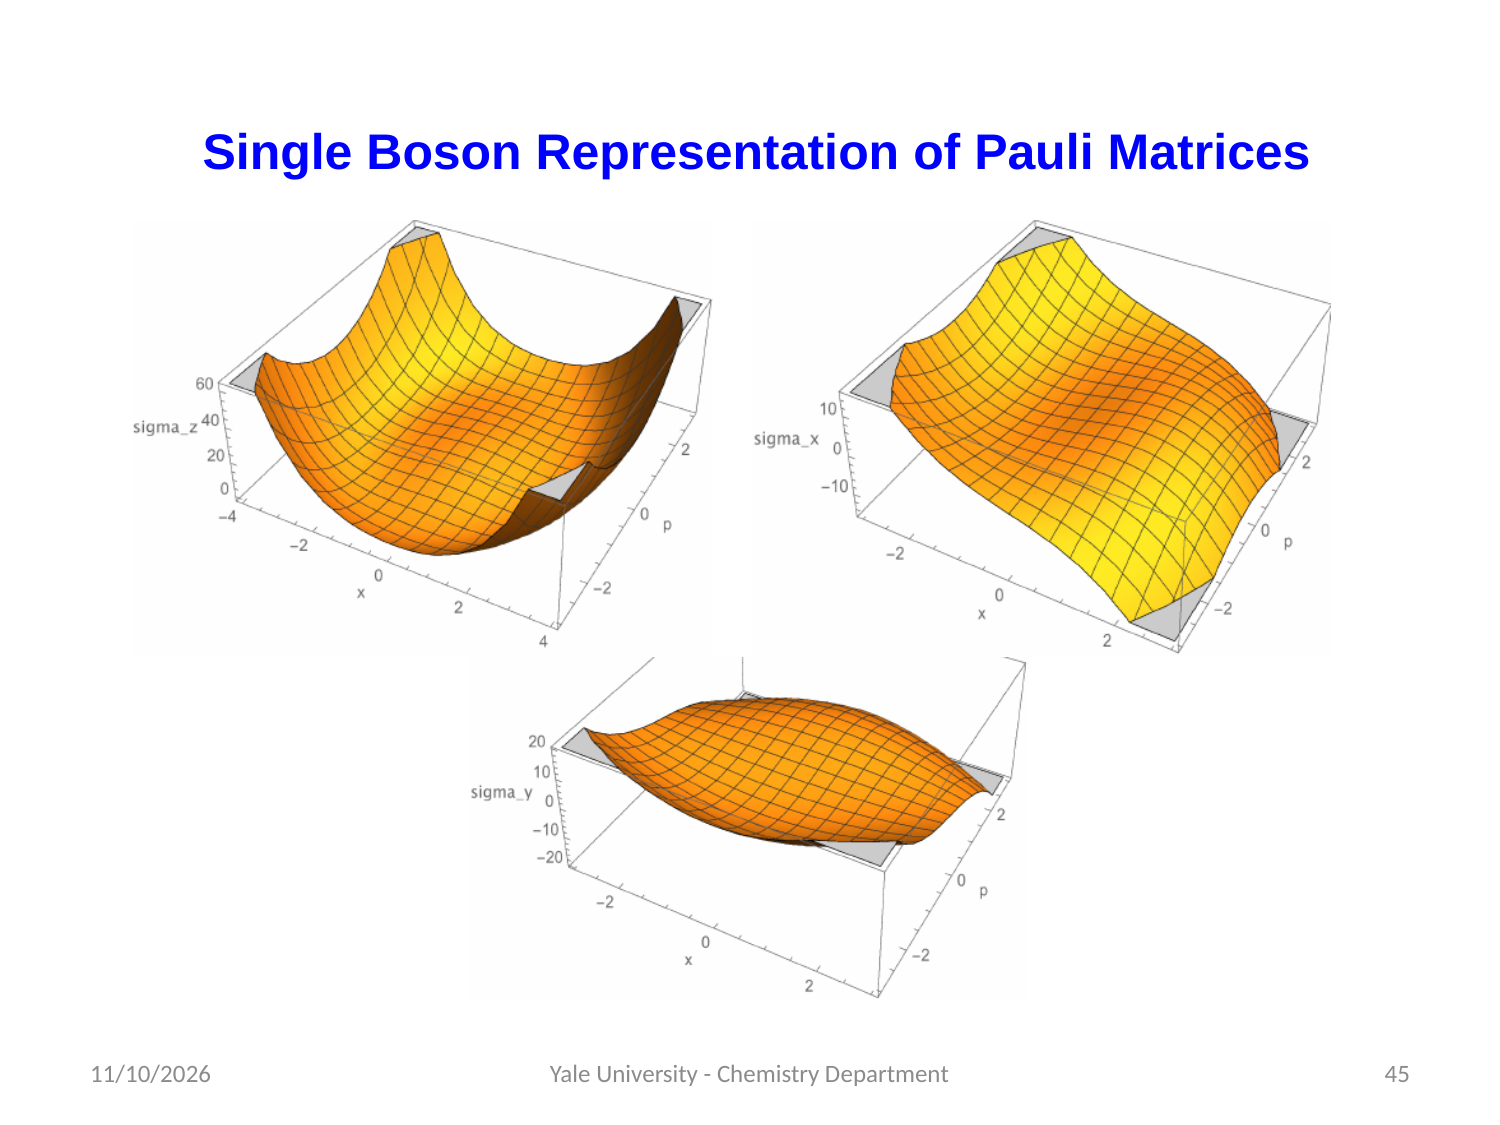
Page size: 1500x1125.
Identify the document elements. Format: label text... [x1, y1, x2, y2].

picture [119, 205, 1331, 1008]
text_box Single Boson Representation of Pauli Matrices [62, 93, 1452, 206]
slide_number 45 [1074, 1042, 1425, 1103]
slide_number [75, 1042, 425, 1103]
footer Yale University - Chemistry Department [512, 1042, 988, 1103]
